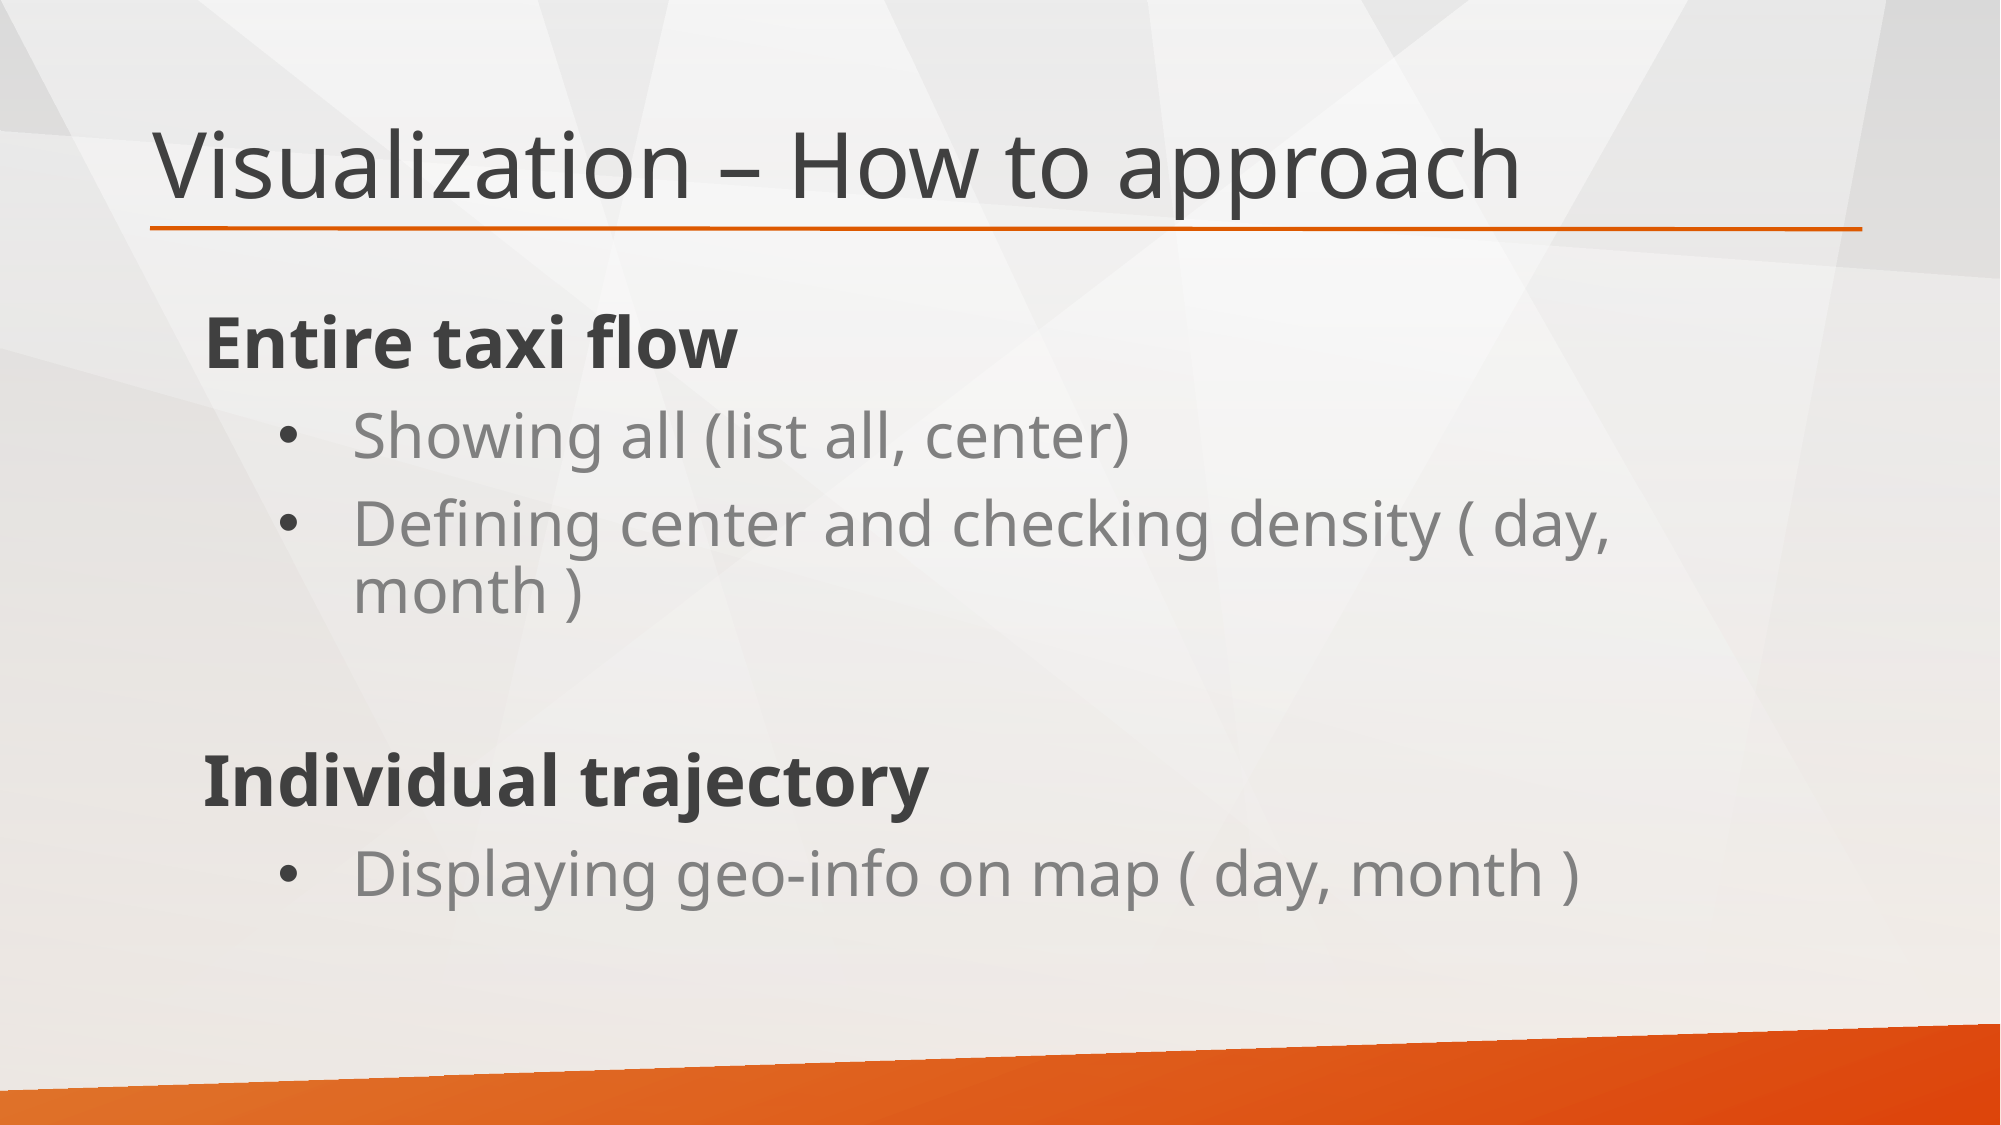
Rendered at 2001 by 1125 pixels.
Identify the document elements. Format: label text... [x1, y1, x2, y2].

list Entire taxi flow Showing all (list all, center) Defining center and checking density ( day, month ) Individual trajectory Displaying geo-info on map ( day, month ) [150, 299, 1863, 1014]
title Visualization – How to approach [137, 59, 1863, 278]
